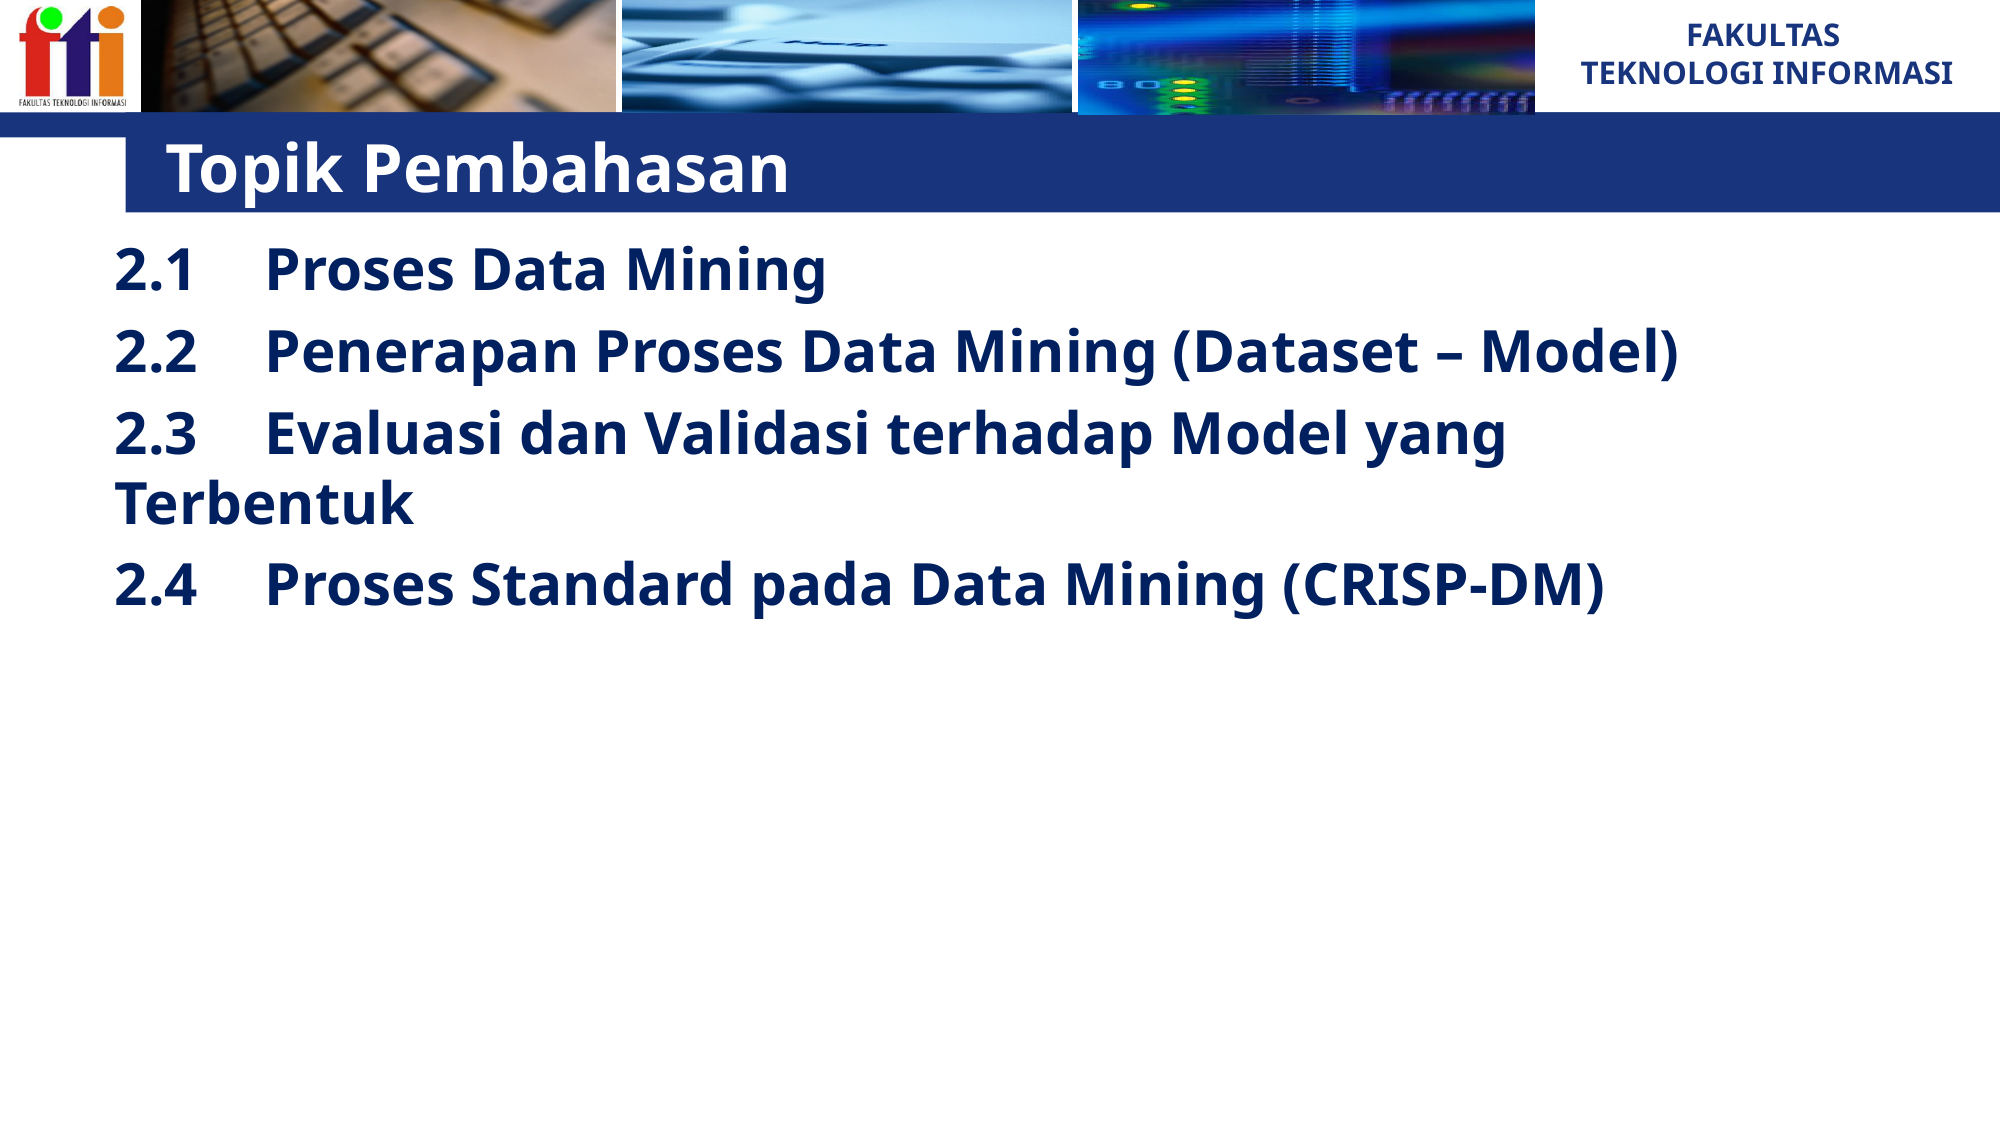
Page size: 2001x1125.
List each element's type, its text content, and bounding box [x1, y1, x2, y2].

list 2.1 Proses Data Mining 2.2 Penerapan Proses Data Mining (Dataset – Model) 2.3 Evaluasi dan Validasi terhadap Model yang Terbentuk 2.4 Proses Standard pada Data Mining (CRISP-DM) [99, 224, 1901, 1038]
picture [19, 6, 126, 106]
title Topik Pembahasan [149, 119, 1934, 213]
picture [1078, 0, 1535, 115]
picture [141, 0, 616, 112]
picture [622, 0, 1072, 113]
